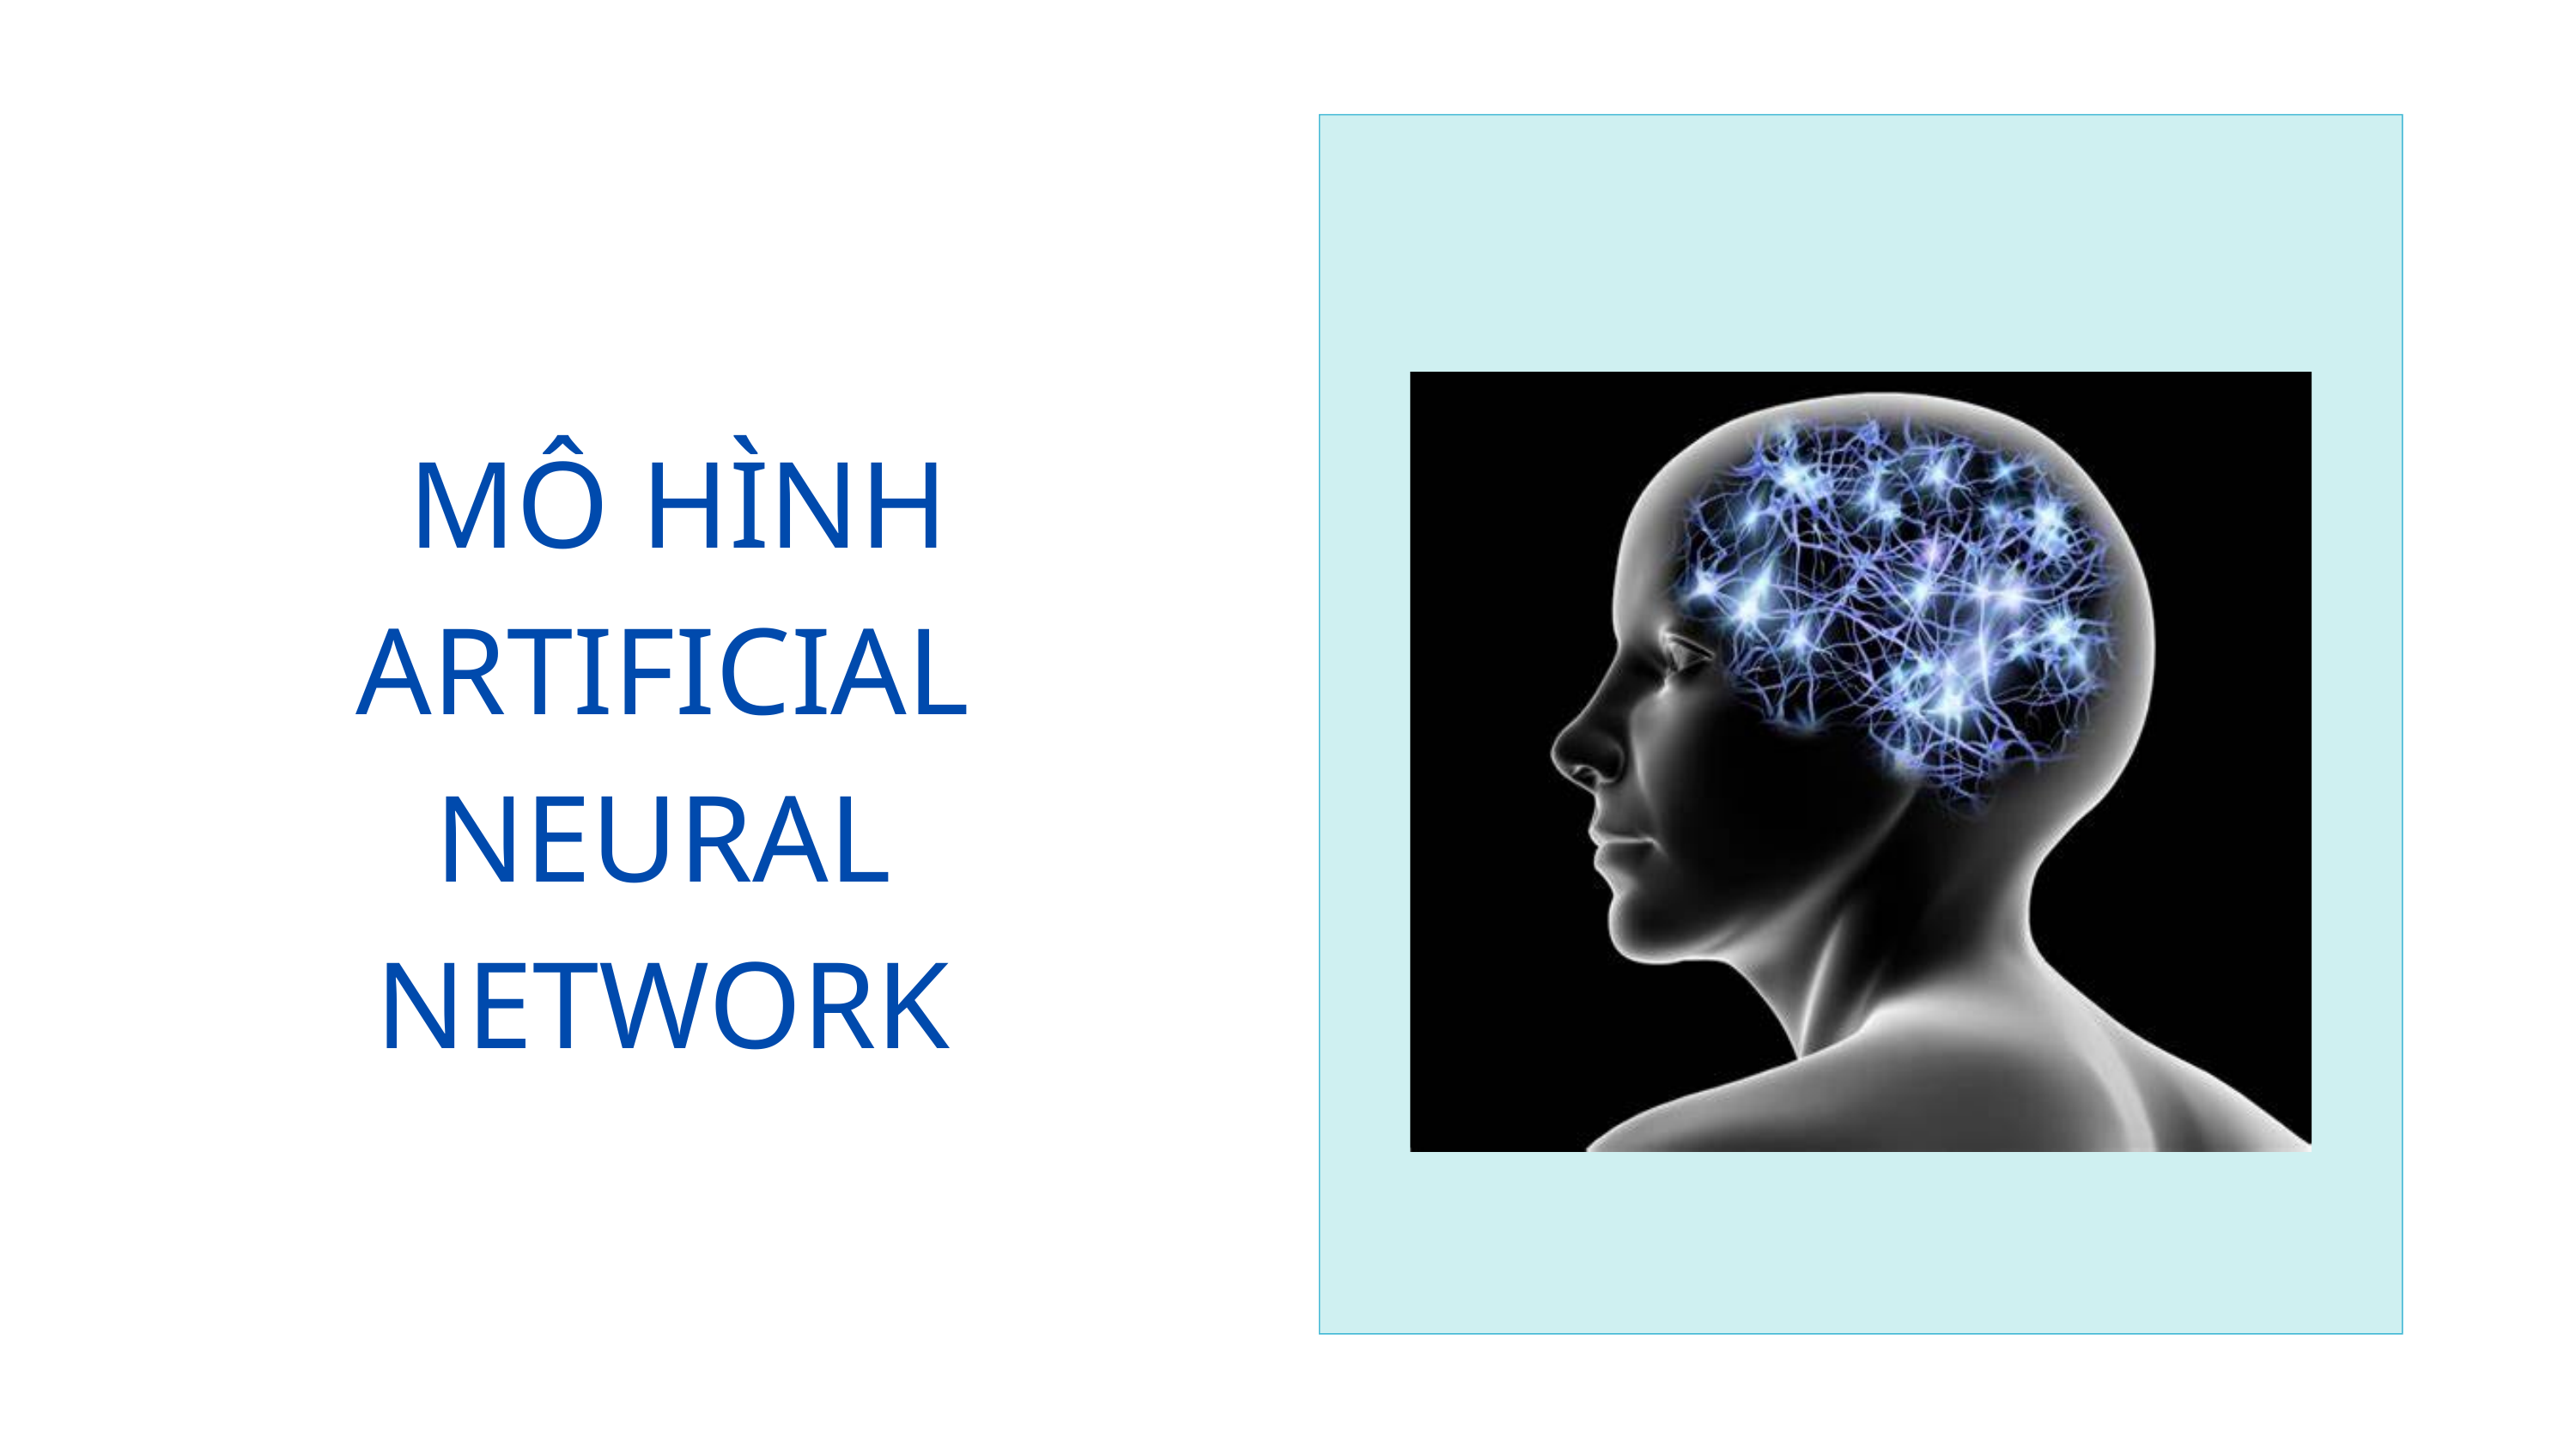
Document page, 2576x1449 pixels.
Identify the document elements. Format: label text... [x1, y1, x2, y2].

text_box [1318, 113, 2403, 1335]
text_box MÔ HÌNH ARTIFICIAL NEURAL NETWORK [217, 404, 1109, 1073]
